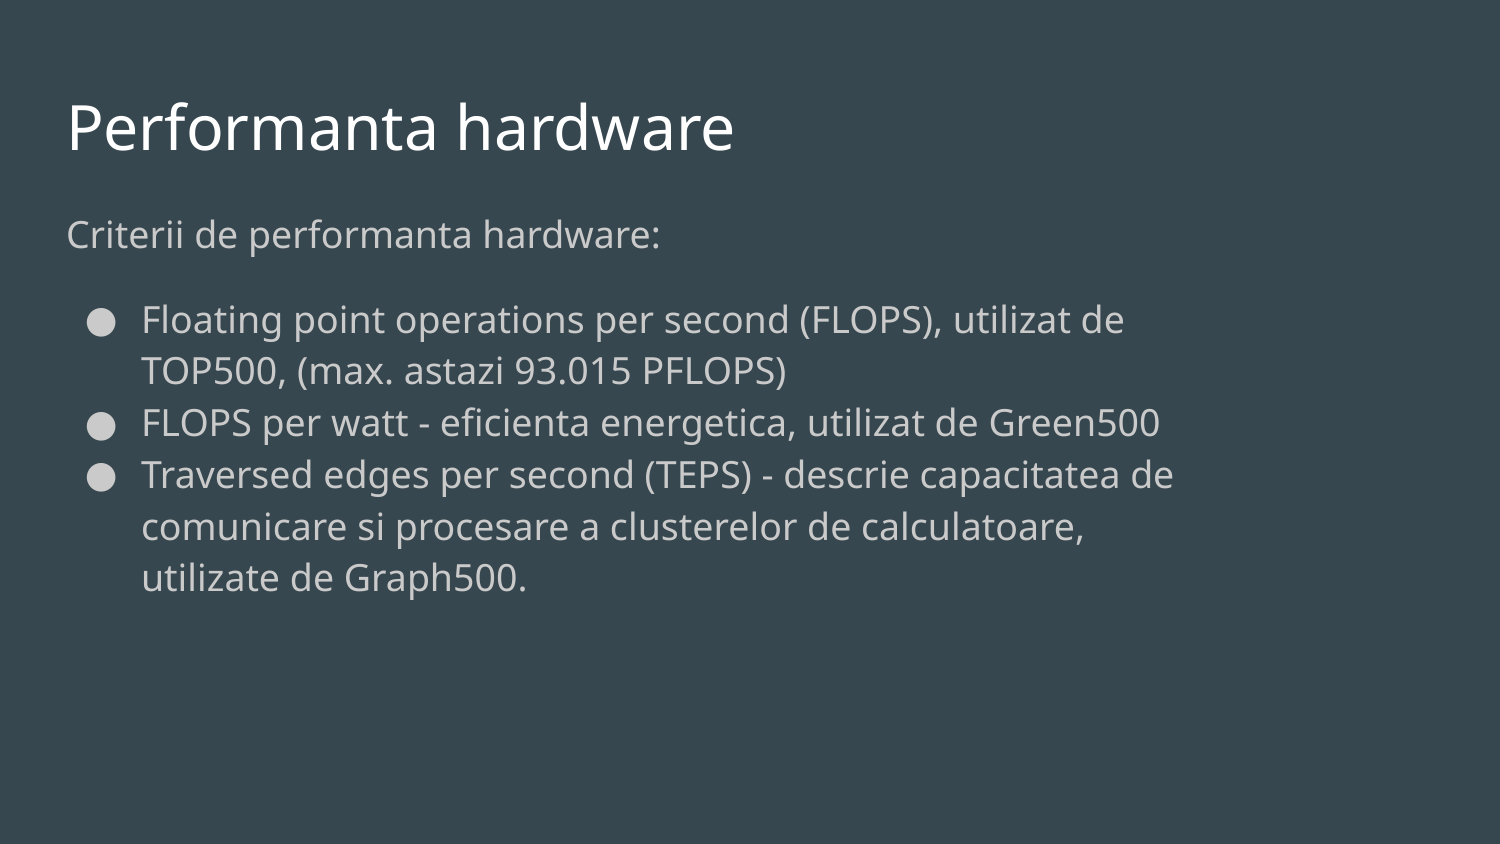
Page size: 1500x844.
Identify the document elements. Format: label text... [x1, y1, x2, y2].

list Criterii de performanta hardware: Floating point operations per second (FLOPS), utilizat de TOP500, (max. astazi 93.015 PFLOPS) FLOPS per watt - eficienta energetica, utilizat de Green500 Traversed edges per second (TEPS) - descrie capacitatea de comunicare si procesare a clusterelor de calculatoare, utilizate de Graph500. [51, 189, 1230, 750]
title Performanta hardware [51, 72, 1449, 167]
